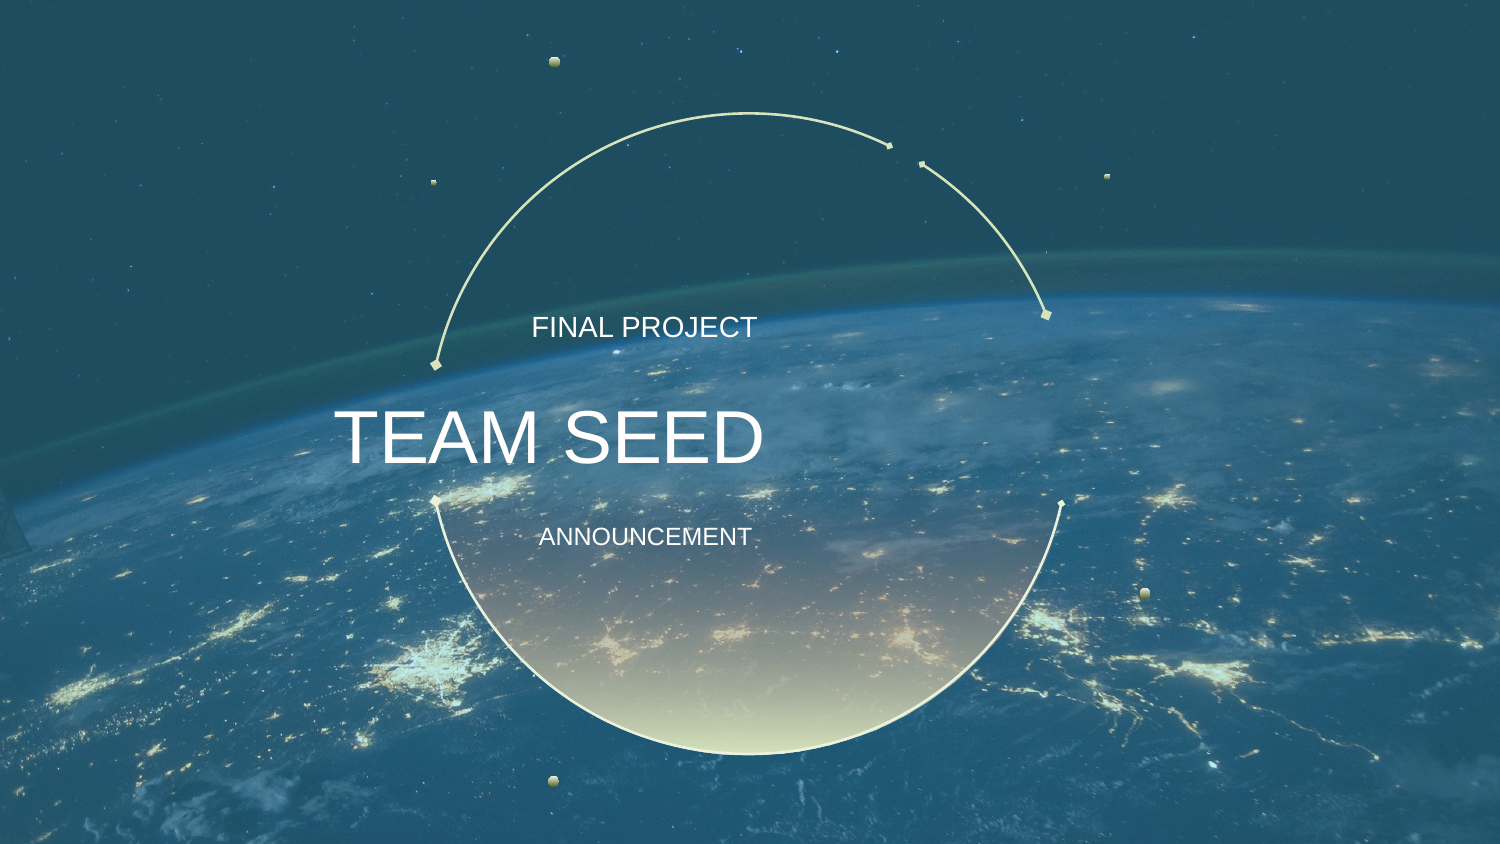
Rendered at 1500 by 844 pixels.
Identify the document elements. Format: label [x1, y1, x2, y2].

text_box [318, 56, 1182, 788]
picture [0, 0, 1500, 844]
